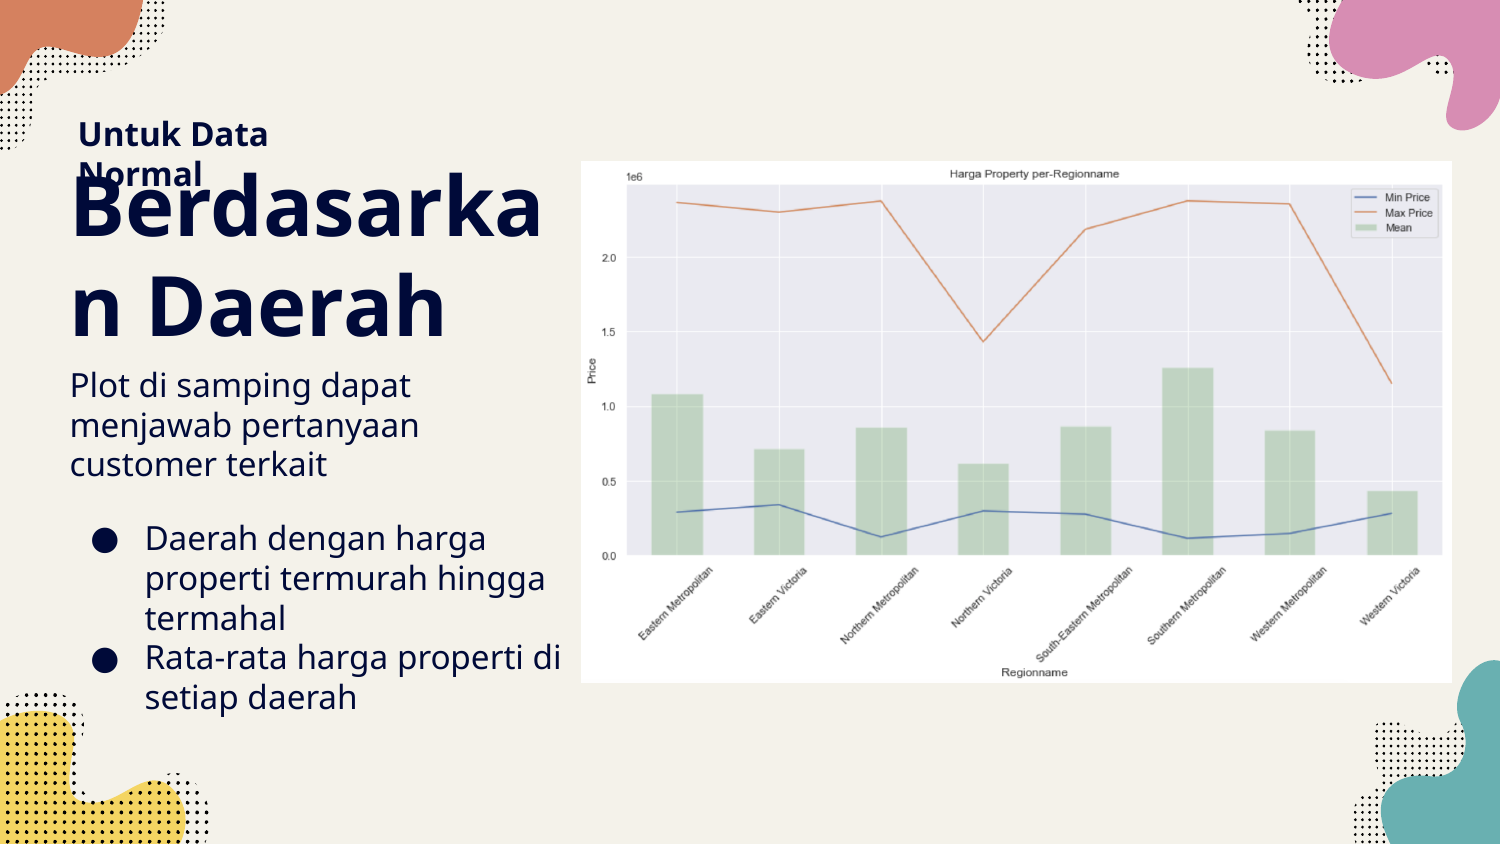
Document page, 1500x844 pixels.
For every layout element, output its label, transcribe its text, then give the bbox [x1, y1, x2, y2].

subtitle Plot di samping dapat menjawab pertanyaan customer terkait Daerah dengan harga properti termurah hingga termahal Rata-rata harga properti di setiap daerah [54, 348, 575, 673]
title Berdasarkan Daerah [54, 138, 613, 348]
title Untuk Data Normal [62, 98, 375, 162]
picture [580, 161, 1453, 683]
